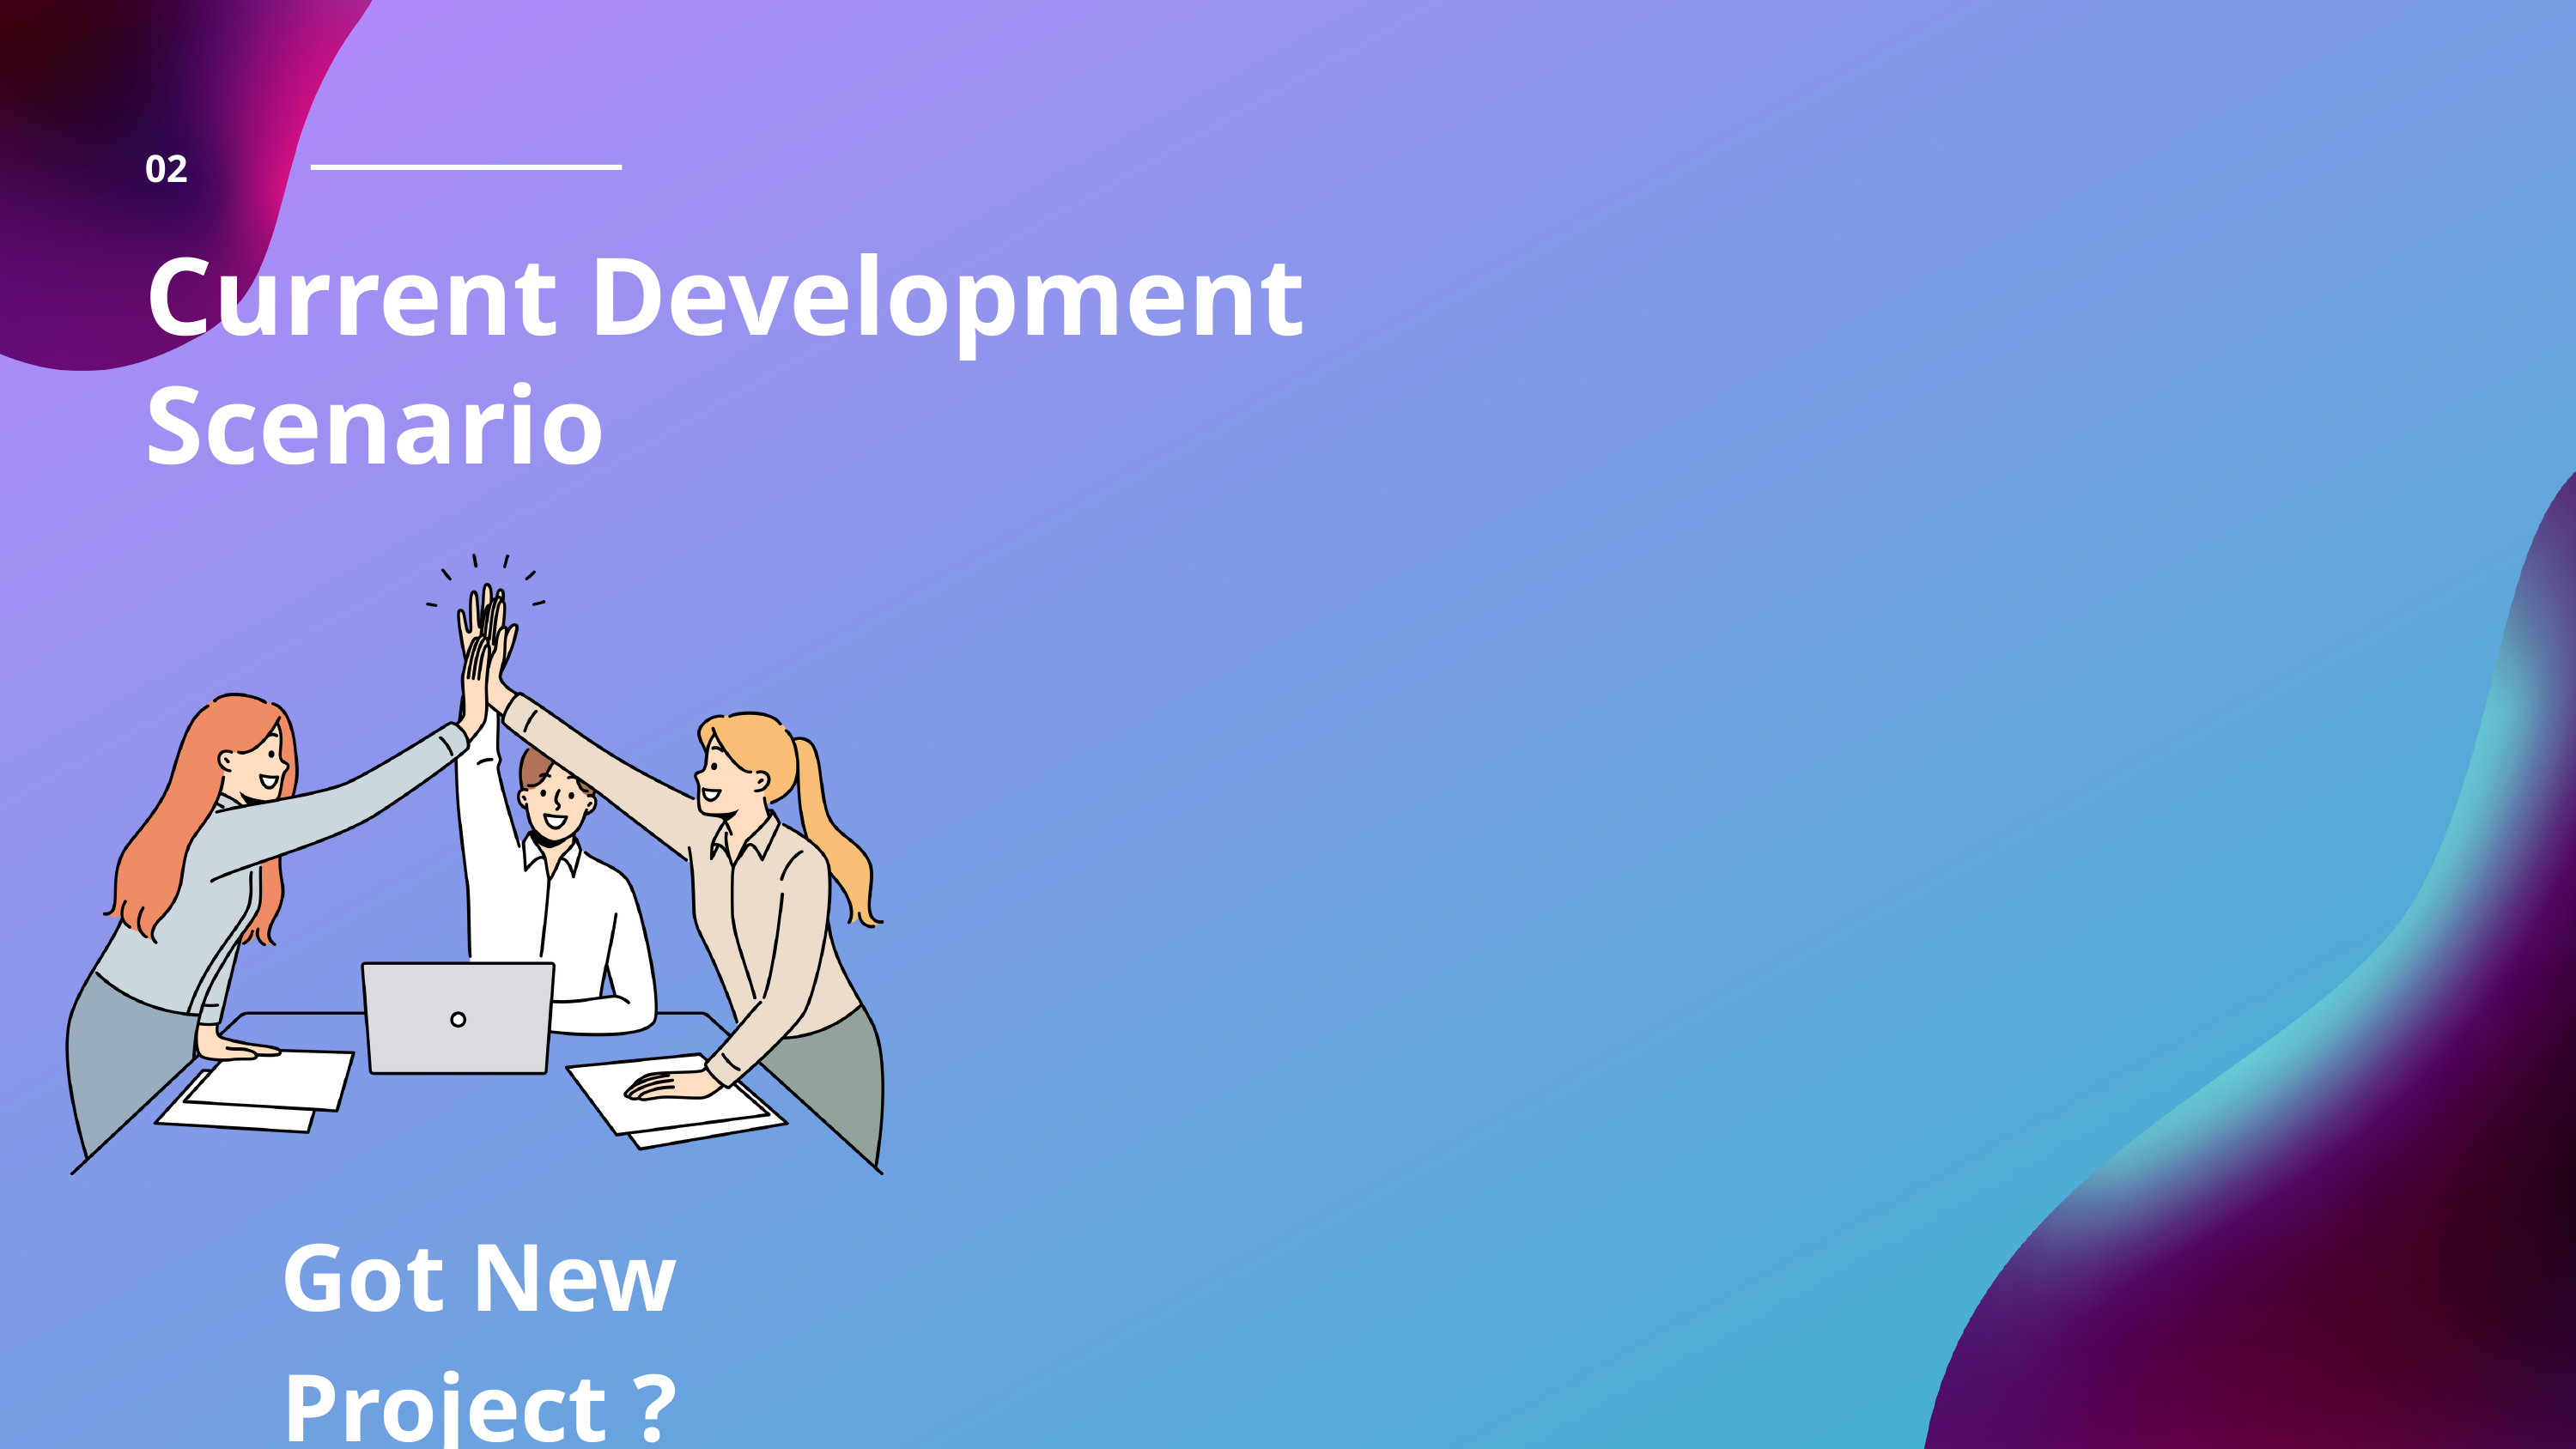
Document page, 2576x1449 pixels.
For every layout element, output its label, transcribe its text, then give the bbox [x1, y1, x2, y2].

text_box Current Development Scenario [144, 227, 1773, 485]
text_box [65, 554, 885, 1175]
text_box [144, 144, 623, 191]
text_box [1917, 438, 2576, 1449]
text_box Got New Project ? [74, 1199, 884, 1449]
text_box [0, 0, 445, 371]
text_box [0, 0, 2576, 1449]
